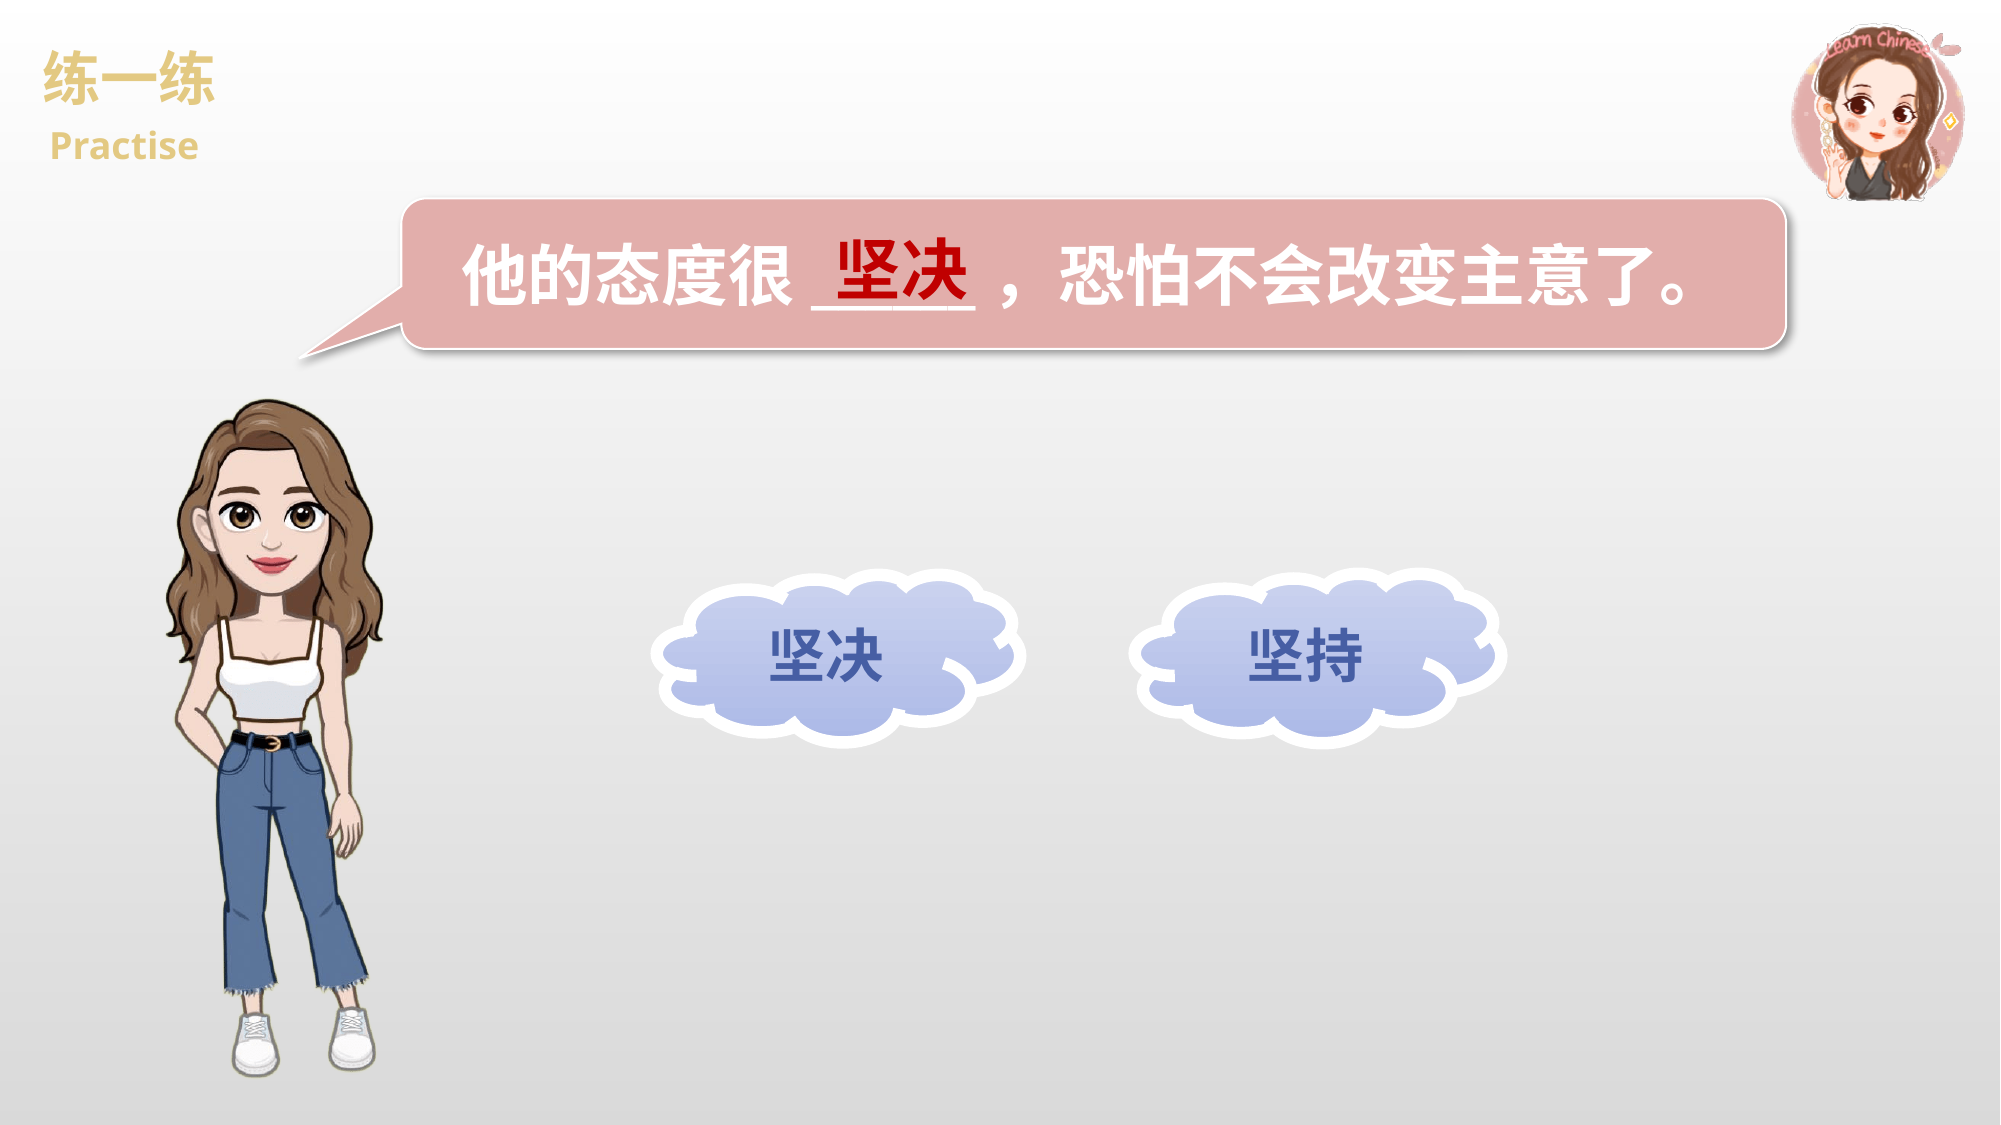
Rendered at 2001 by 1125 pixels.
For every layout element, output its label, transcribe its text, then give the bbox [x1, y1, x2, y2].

picture [0, 303, 548, 1125]
text_box 练一练 [27, 35, 233, 120]
text_box 他的态度很______，恐怕不会改变主意了。 [375, 197, 1788, 350]
text_box 坚决 [655, 573, 1022, 745]
picture [1758, 0, 1998, 240]
text_box 坚持 [1133, 572, 1503, 745]
text_box 坚决 [772, 220, 1030, 316]
text_box Practise [34, 115, 215, 175]
